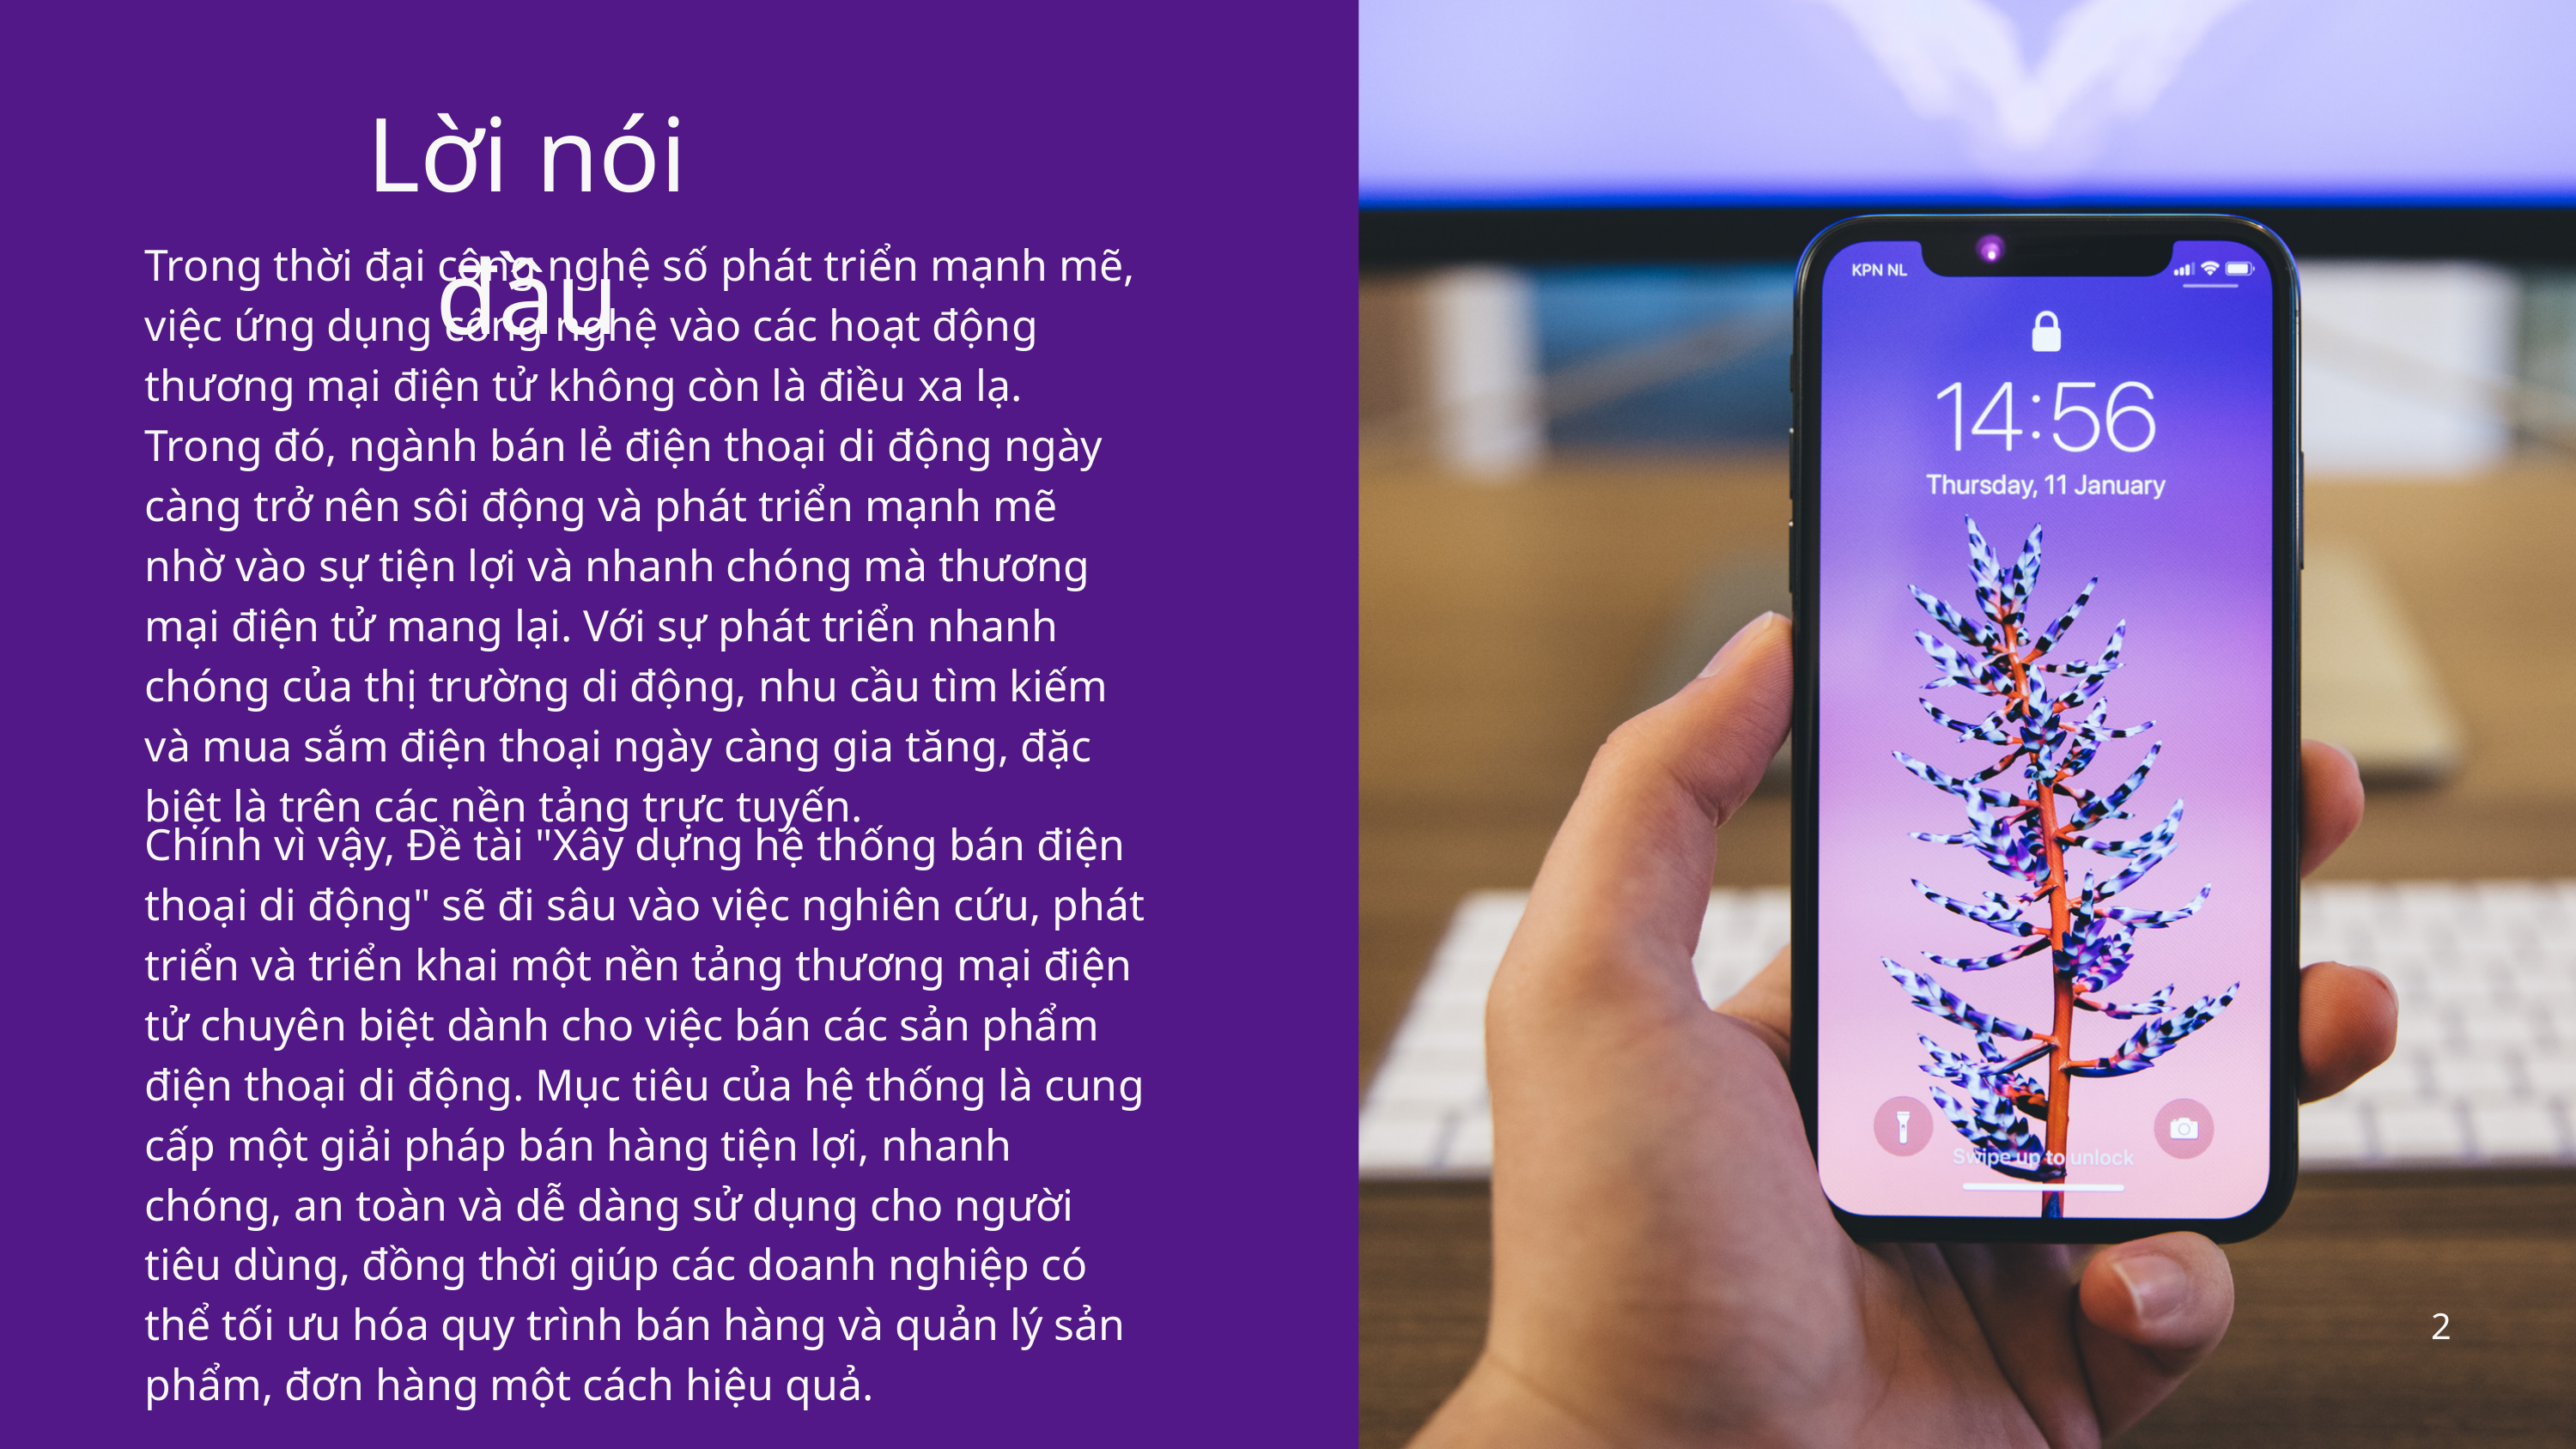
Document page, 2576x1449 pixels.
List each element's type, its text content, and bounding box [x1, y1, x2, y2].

text_box 2 [2431, 1296, 2452, 1348]
text_box Lời nói đầu [278, 69, 776, 355]
text_box Trong thời đại công nghệ số phát triển mạnh mẽ, việc ứng dụng công nghệ vào các hoạt động thương mại điện tử không còn là điều xa lạ. Trong đó, ngành bán lẻ điện thoại di động ngày càng trở nên sôi động và phát triển mạnh mẽ nhờ vào sự tiện lợi và nhanh chóng mà thương mại điện tử mang lại. Với sự phát triển nhanh chóng của thị trường di động, nhu cầu tìm kiếm và mua sắm điện thoại ngày càng gia tăng, đặc biệt là trên các nền tảng trực tuyến. [144, 229, 1149, 809]
text_box [1358, 0, 2576, 1449]
text_box Chính vì vậy, Đề tài "Xây dựng hệ thống bán điện thoại di động" sẽ đi sâu vào việc nghiên cứu, phát triển và triển khai một nền tảng thương mại điện tử chuyên biệt dành cho việc bán các sản phẩm điện thoại di động. Mục tiêu của hệ thống là cung cấp một giải pháp bán hàng tiện lợi, nhanh chóng, an toàn và dễ dàng sử dụng cho người tiêu dùng, đồng thời giúp các doanh nghiệp có thể tối ưu hóa quy trình bán hàng và quản lý sản phẩm, đơn hàng một cách hiệu quả. [144, 809, 1149, 1449]
